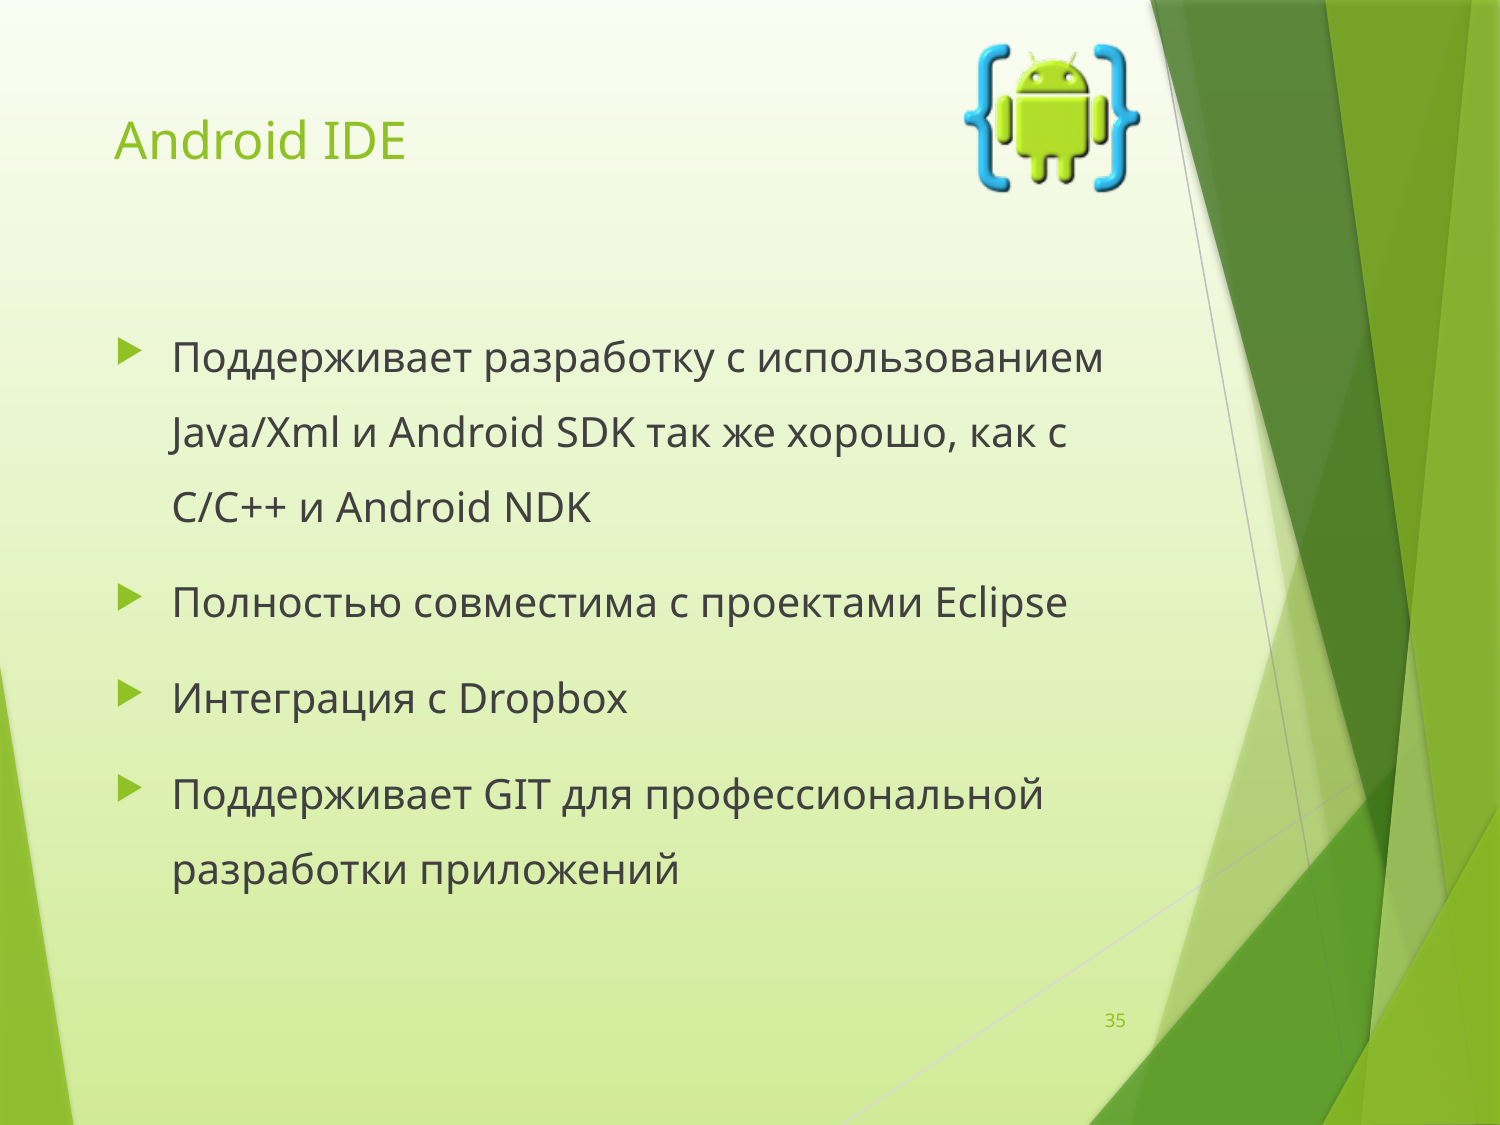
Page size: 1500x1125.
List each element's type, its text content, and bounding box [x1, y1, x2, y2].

picture [962, 28, 1142, 208]
list Поддерживает разработку с использованием Java/Xml и Android SDK так же хорошо, как с C/C++ и Android NDK Полностью совместима с проектами Eclipse Интеграция с Dropbox Поддерживает GIT для профессиональной разработки приложений [99, 207, 1142, 992]
slide_number 35 [1057, 991, 1142, 1051]
title Android IDE [99, 99, 957, 207]
